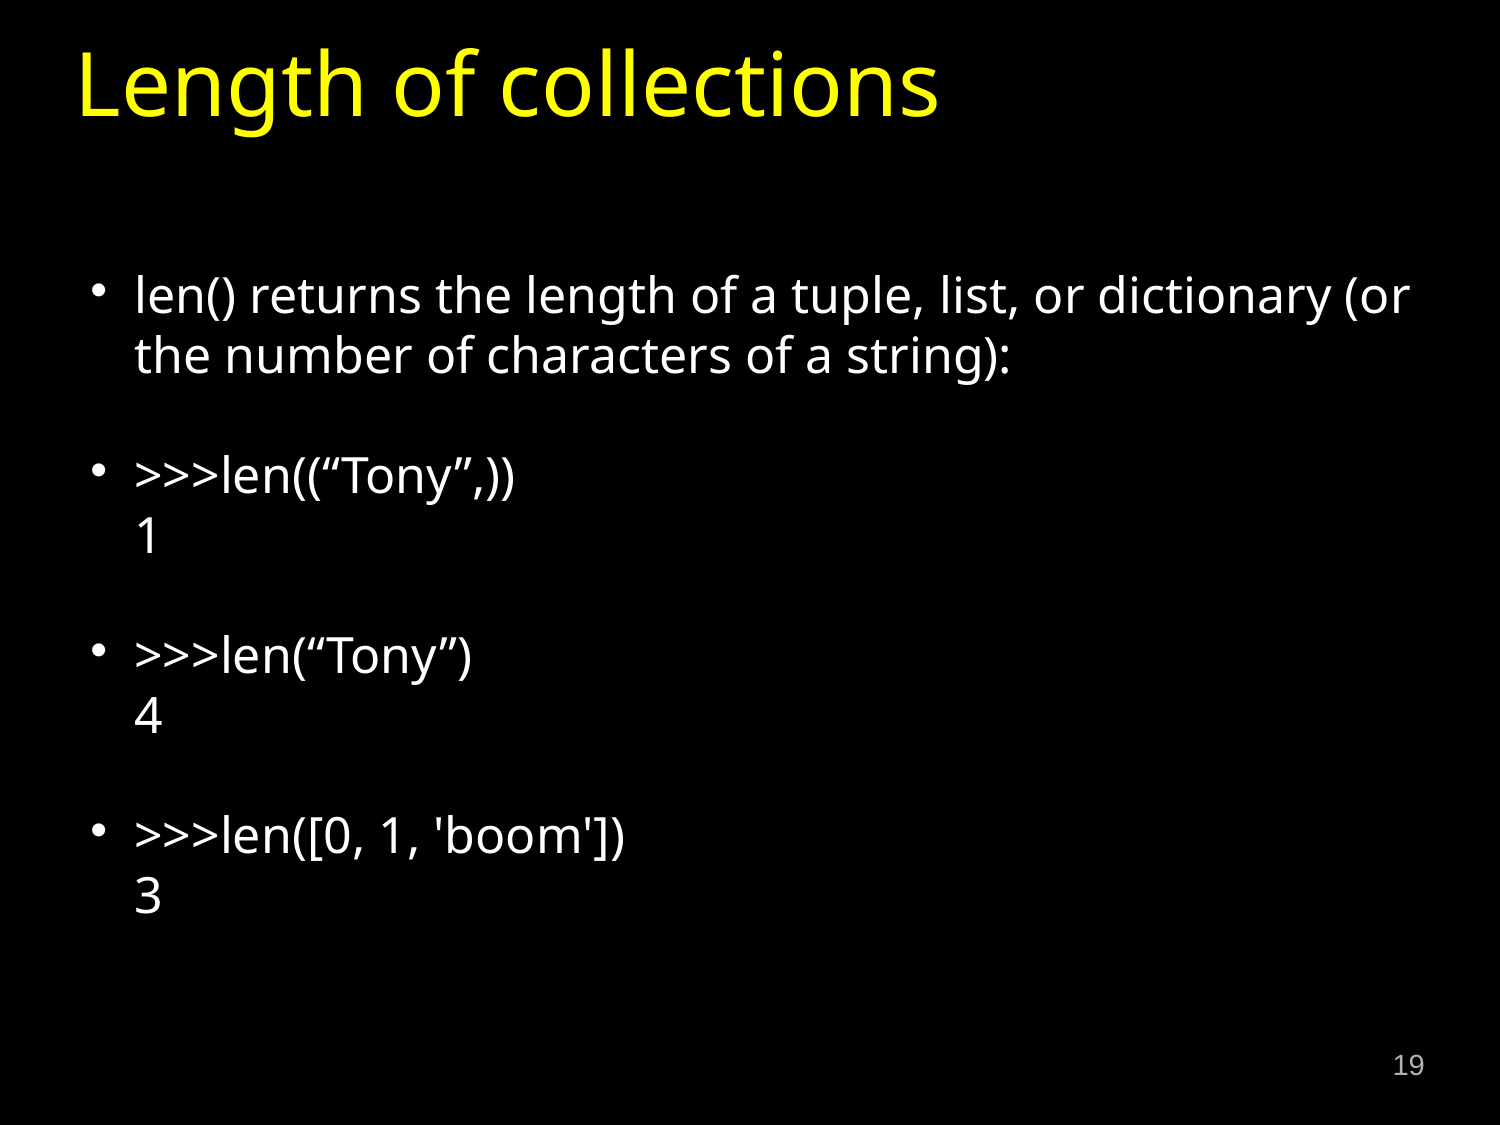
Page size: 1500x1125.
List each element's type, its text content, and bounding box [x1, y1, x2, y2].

slide_number 19 [1080, 1046, 1425, 1092]
title Length of collections [74, 51, 1424, 134]
list len() returns the length of a tuple, list, or dictionary (or the number of characters of a string): >>>len((“Tony”,)) 1 >>>len(“Tony”) 4 >>>len([0, 1, 'boom']) 3 [74, 263, 1475, 991]
